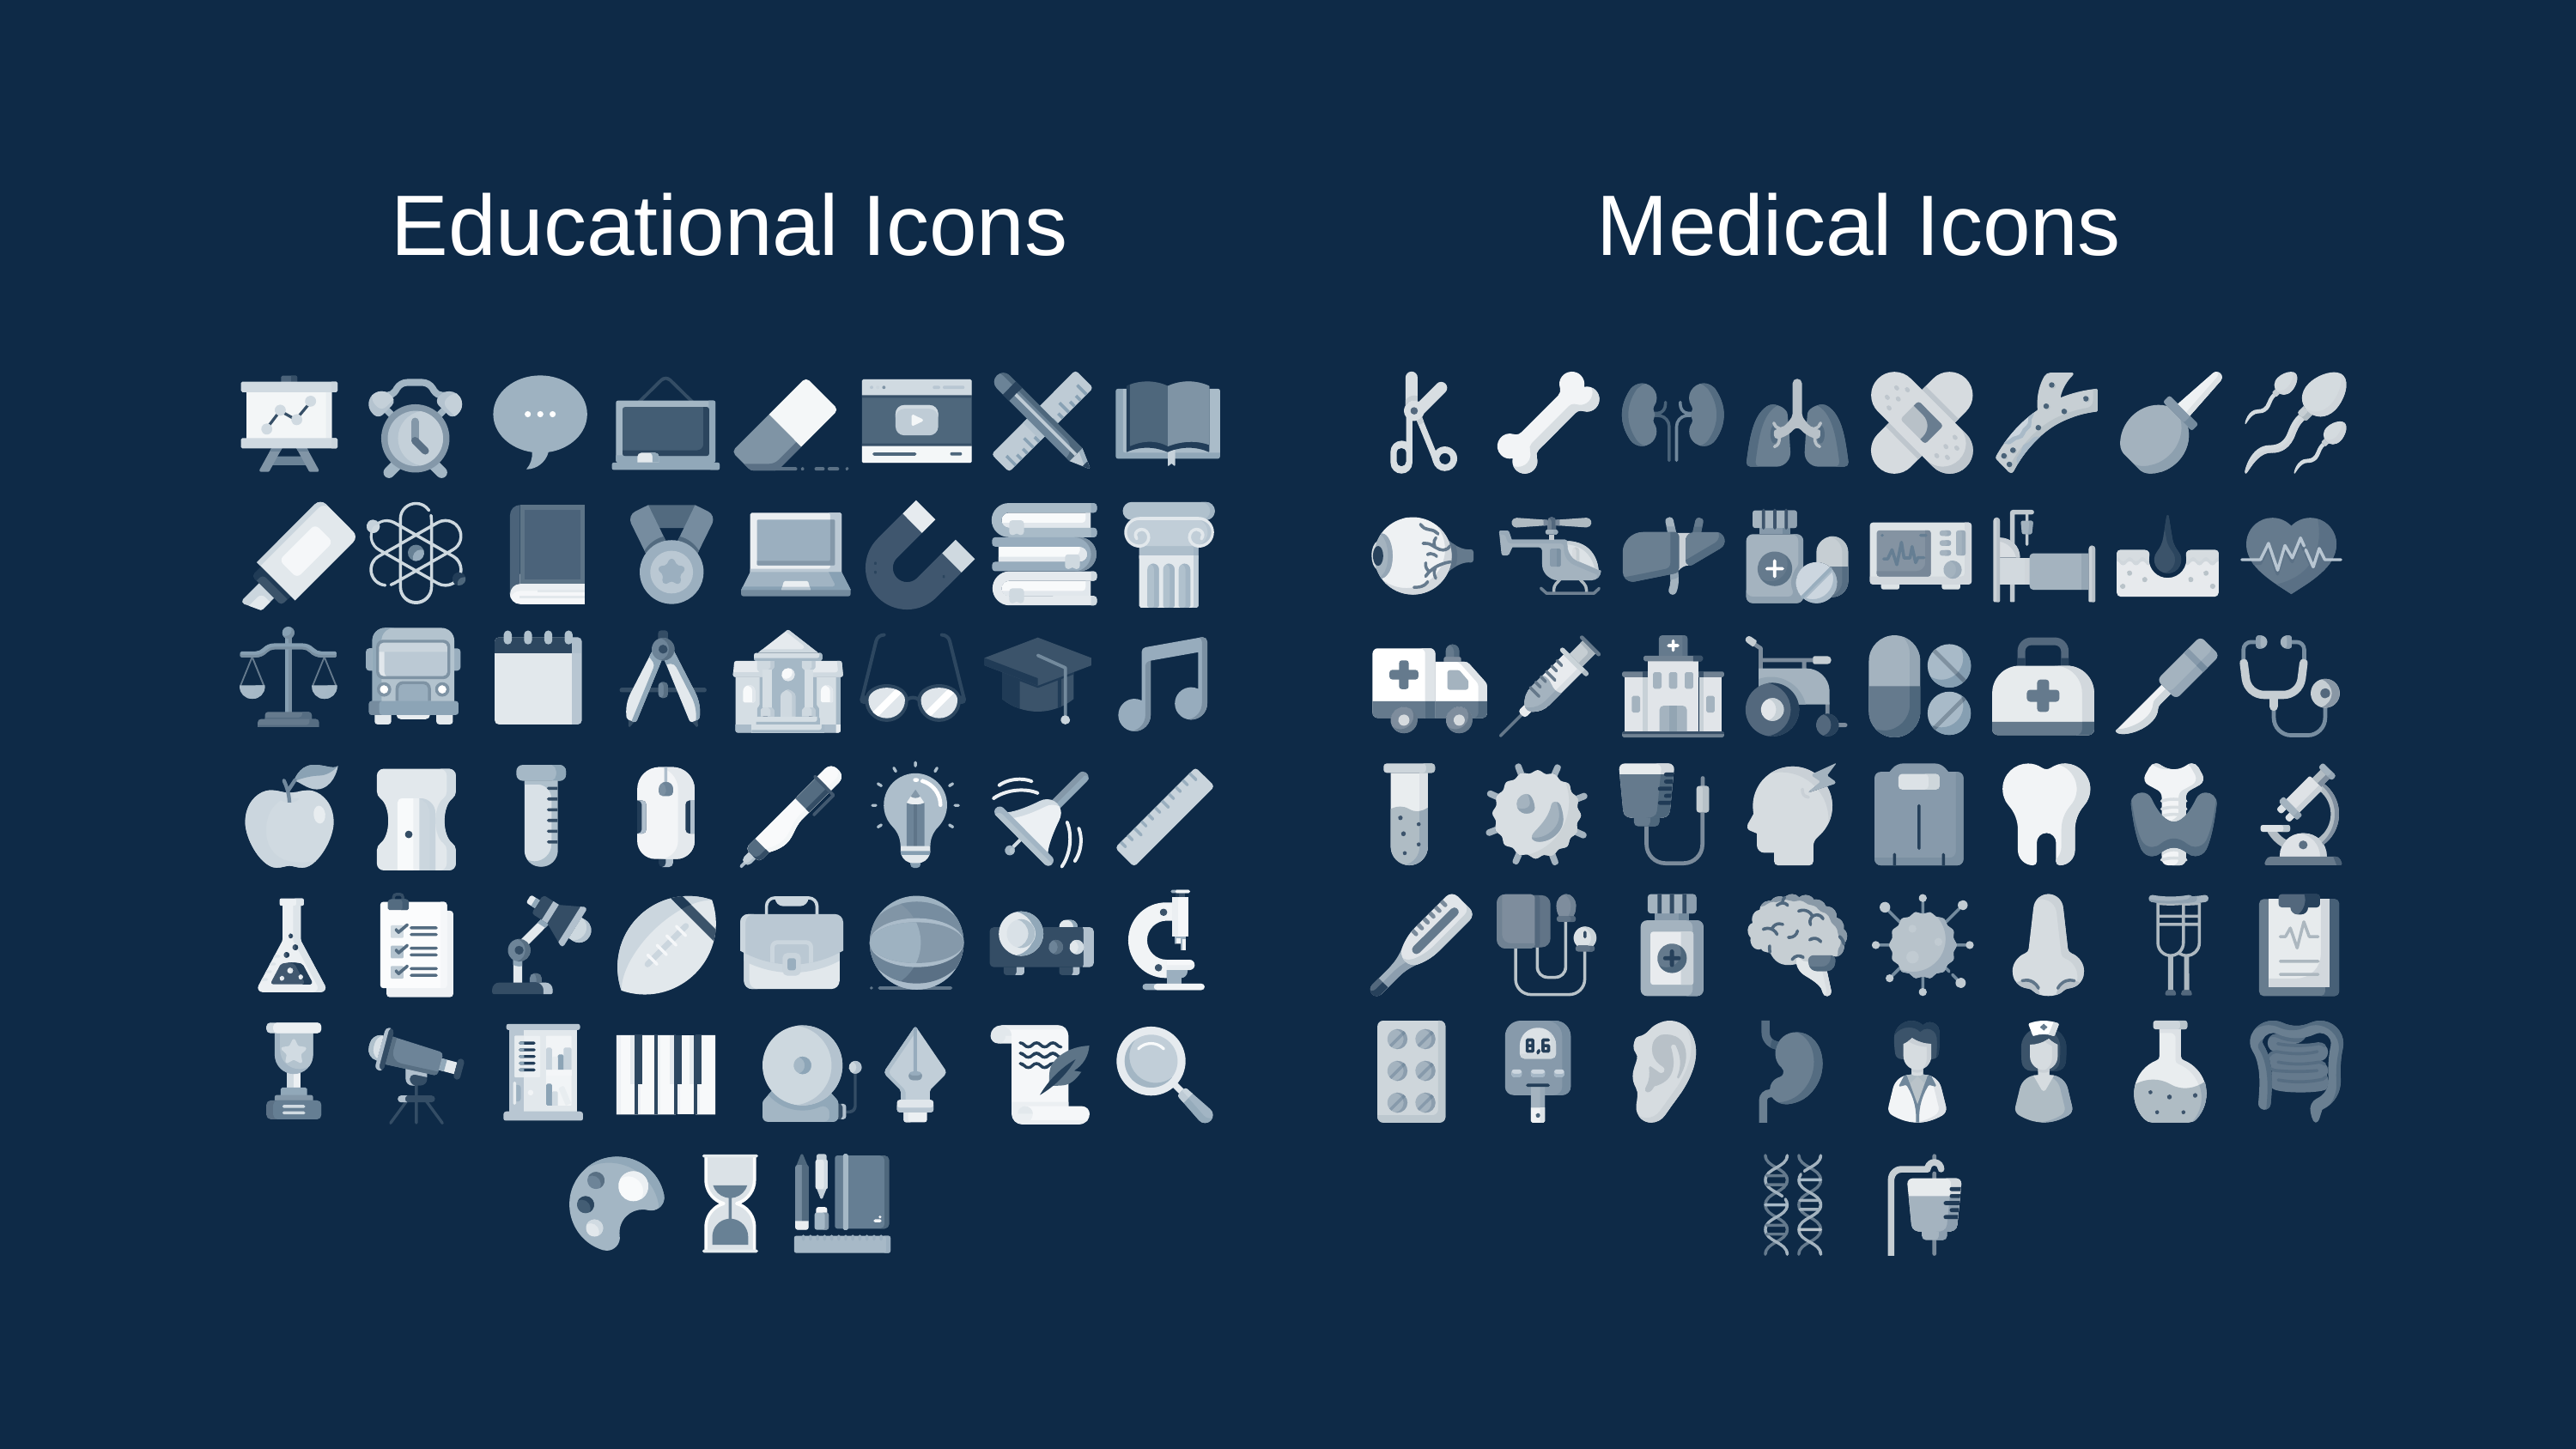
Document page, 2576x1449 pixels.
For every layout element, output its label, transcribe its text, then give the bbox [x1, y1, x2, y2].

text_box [870, 761, 961, 869]
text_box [2239, 517, 2343, 595]
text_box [376, 768, 457, 871]
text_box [1868, 634, 1974, 738]
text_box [557, 1156, 666, 1252]
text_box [2116, 514, 2220, 597]
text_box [861, 379, 972, 464]
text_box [1498, 516, 1601, 596]
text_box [1995, 372, 2098, 474]
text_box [612, 895, 717, 995]
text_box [2002, 763, 2099, 866]
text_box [240, 375, 338, 472]
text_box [1113, 1026, 1215, 1124]
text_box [989, 911, 1095, 976]
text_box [1746, 378, 1850, 467]
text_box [1622, 517, 1728, 596]
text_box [241, 501, 357, 610]
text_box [265, 1022, 322, 1120]
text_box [509, 505, 586, 604]
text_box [1887, 1154, 1962, 1257]
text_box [738, 766, 843, 869]
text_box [701, 1154, 759, 1253]
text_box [740, 512, 851, 597]
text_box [516, 764, 567, 867]
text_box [1759, 1020, 1825, 1124]
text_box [367, 379, 464, 479]
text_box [616, 1034, 716, 1115]
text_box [861, 500, 975, 610]
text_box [2239, 634, 2342, 738]
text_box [1743, 635, 1849, 737]
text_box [793, 1154, 891, 1253]
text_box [636, 767, 696, 868]
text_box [1619, 763, 1710, 866]
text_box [503, 1023, 584, 1121]
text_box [1370, 517, 1474, 595]
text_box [1870, 894, 1975, 997]
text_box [1763, 1153, 1823, 1257]
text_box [380, 892, 454, 997]
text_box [759, 1025, 863, 1123]
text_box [619, 630, 708, 728]
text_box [884, 1027, 947, 1123]
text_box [1625, 1020, 1700, 1124]
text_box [365, 627, 461, 725]
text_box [1746, 762, 1838, 866]
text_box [239, 626, 337, 728]
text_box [611, 376, 720, 470]
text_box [732, 629, 844, 733]
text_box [491, 895, 593, 995]
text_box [739, 895, 844, 990]
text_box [1484, 763, 1589, 866]
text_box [1504, 1020, 1571, 1123]
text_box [1887, 1020, 1947, 1123]
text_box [1869, 522, 1972, 590]
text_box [1367, 894, 1473, 997]
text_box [1747, 894, 1849, 997]
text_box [1127, 889, 1206, 991]
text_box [2243, 371, 2351, 474]
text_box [629, 504, 715, 604]
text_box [1372, 644, 1488, 734]
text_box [1874, 763, 1964, 866]
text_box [866, 895, 964, 991]
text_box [1492, 371, 1601, 475]
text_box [984, 637, 1092, 718]
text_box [860, 633, 967, 723]
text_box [2014, 1020, 2074, 1123]
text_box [991, 502, 1097, 606]
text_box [1115, 381, 1221, 467]
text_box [1115, 636, 1208, 732]
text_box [367, 1028, 465, 1125]
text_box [990, 1025, 1091, 1125]
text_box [2260, 763, 2342, 866]
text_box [990, 771, 1091, 869]
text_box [1390, 371, 1460, 475]
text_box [2249, 1020, 2344, 1123]
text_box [1498, 635, 1601, 738]
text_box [1640, 894, 1704, 997]
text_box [245, 764, 338, 869]
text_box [1993, 509, 2096, 603]
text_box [2130, 763, 2218, 866]
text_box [1868, 371, 1976, 475]
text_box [2258, 894, 2340, 997]
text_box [493, 375, 588, 470]
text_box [1621, 383, 1724, 463]
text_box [1746, 508, 1849, 603]
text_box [2115, 638, 2219, 735]
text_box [2119, 371, 2225, 474]
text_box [2148, 894, 2209, 996]
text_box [1496, 894, 1601, 997]
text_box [363, 501, 466, 605]
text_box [1382, 763, 1436, 866]
text_box Medical Icons [1368, 143, 2350, 280]
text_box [1991, 637, 2095, 736]
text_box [1621, 634, 1725, 738]
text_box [992, 371, 1093, 471]
text_box Educational Icons [239, 143, 1221, 280]
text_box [494, 630, 582, 725]
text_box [732, 379, 849, 471]
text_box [1115, 768, 1214, 866]
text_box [2125, 1020, 2209, 1123]
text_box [2011, 894, 2086, 997]
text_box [1376, 1020, 1446, 1123]
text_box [1122, 501, 1216, 609]
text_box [256, 898, 327, 993]
